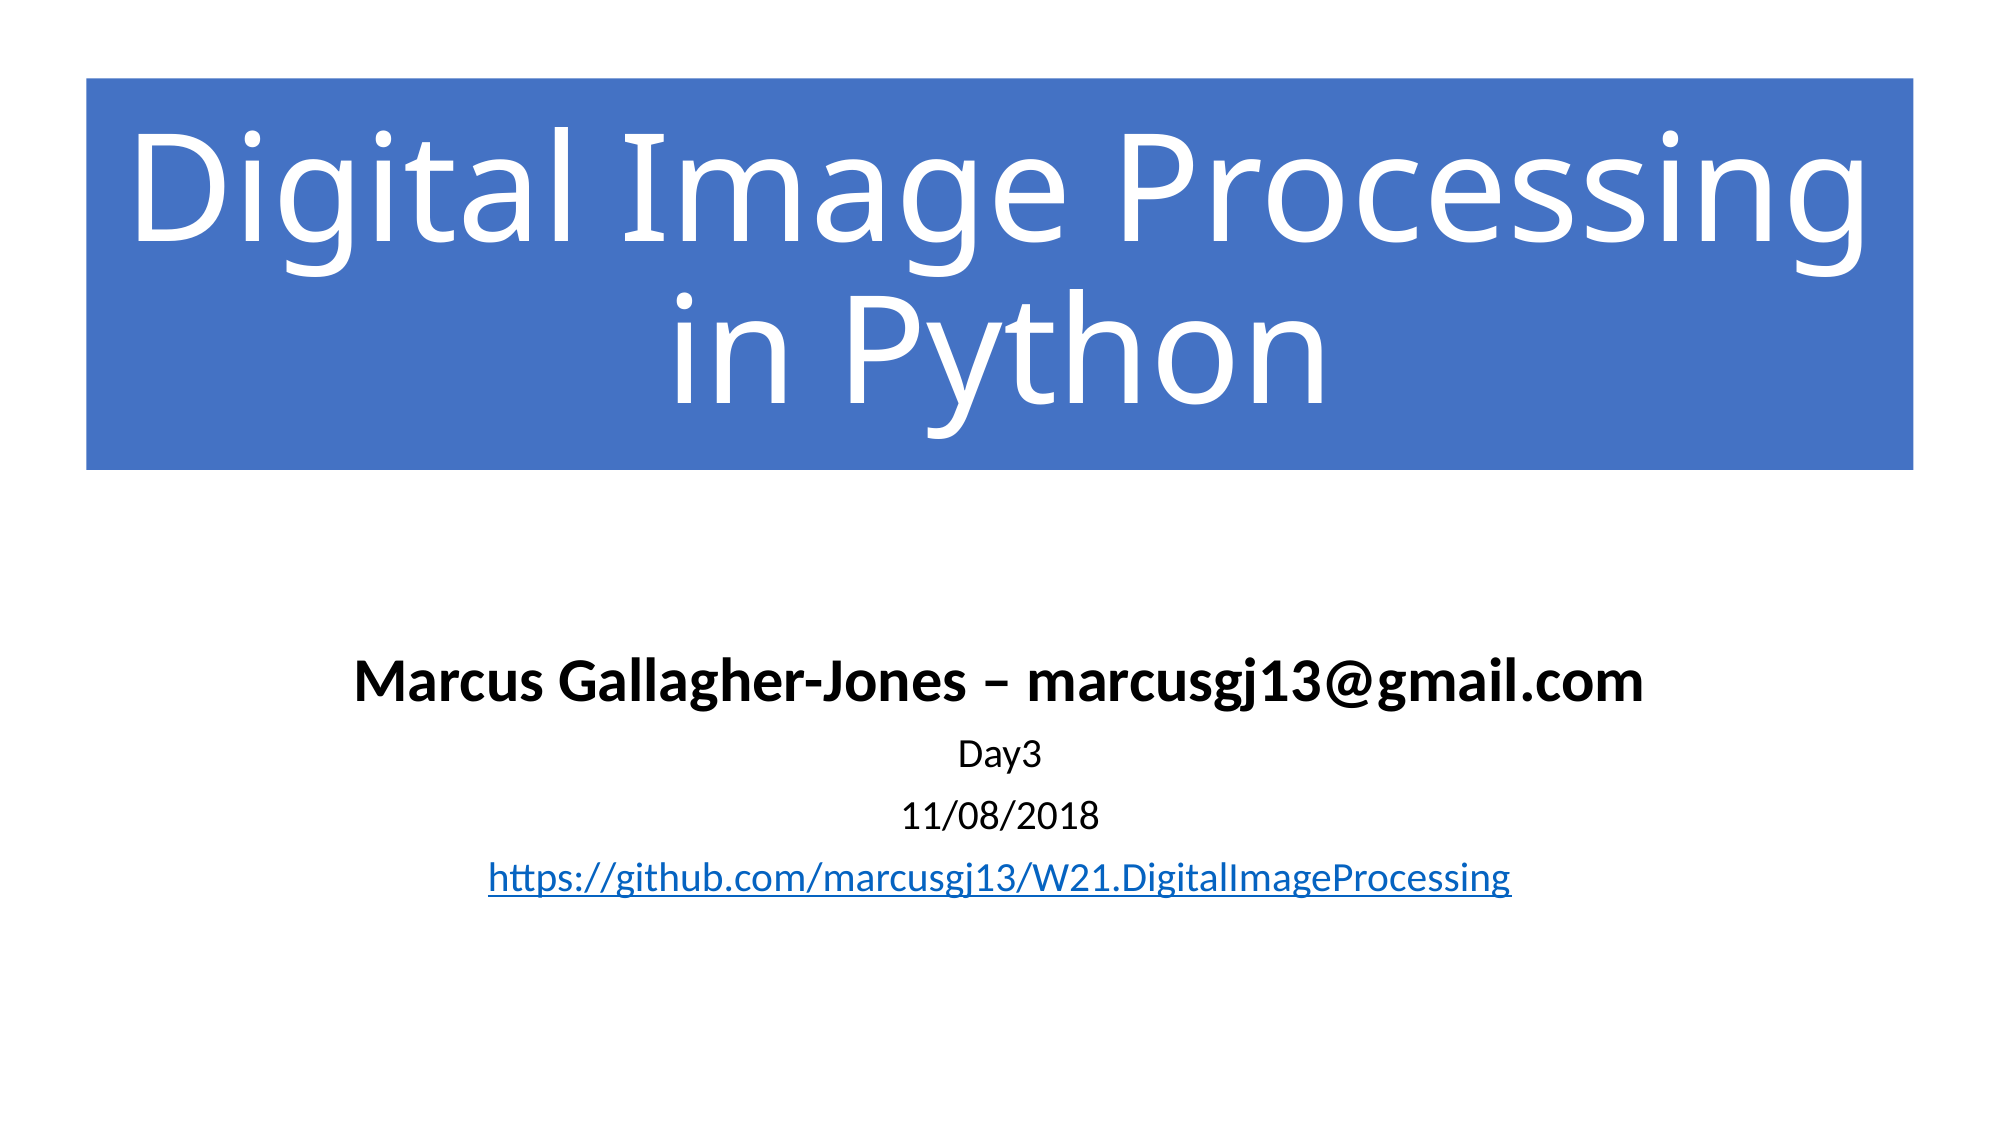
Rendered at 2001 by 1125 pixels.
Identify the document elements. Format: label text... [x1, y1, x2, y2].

subtitle Marcus Gallagher-Jones – marcusgj13@gmail.com Day3 11/08/2018 https://github.com/marcusgj13/W21.DigitalImageProcessing [249, 640, 1750, 912]
title Digital Image Processing in Python [86, 78, 1914, 470]
